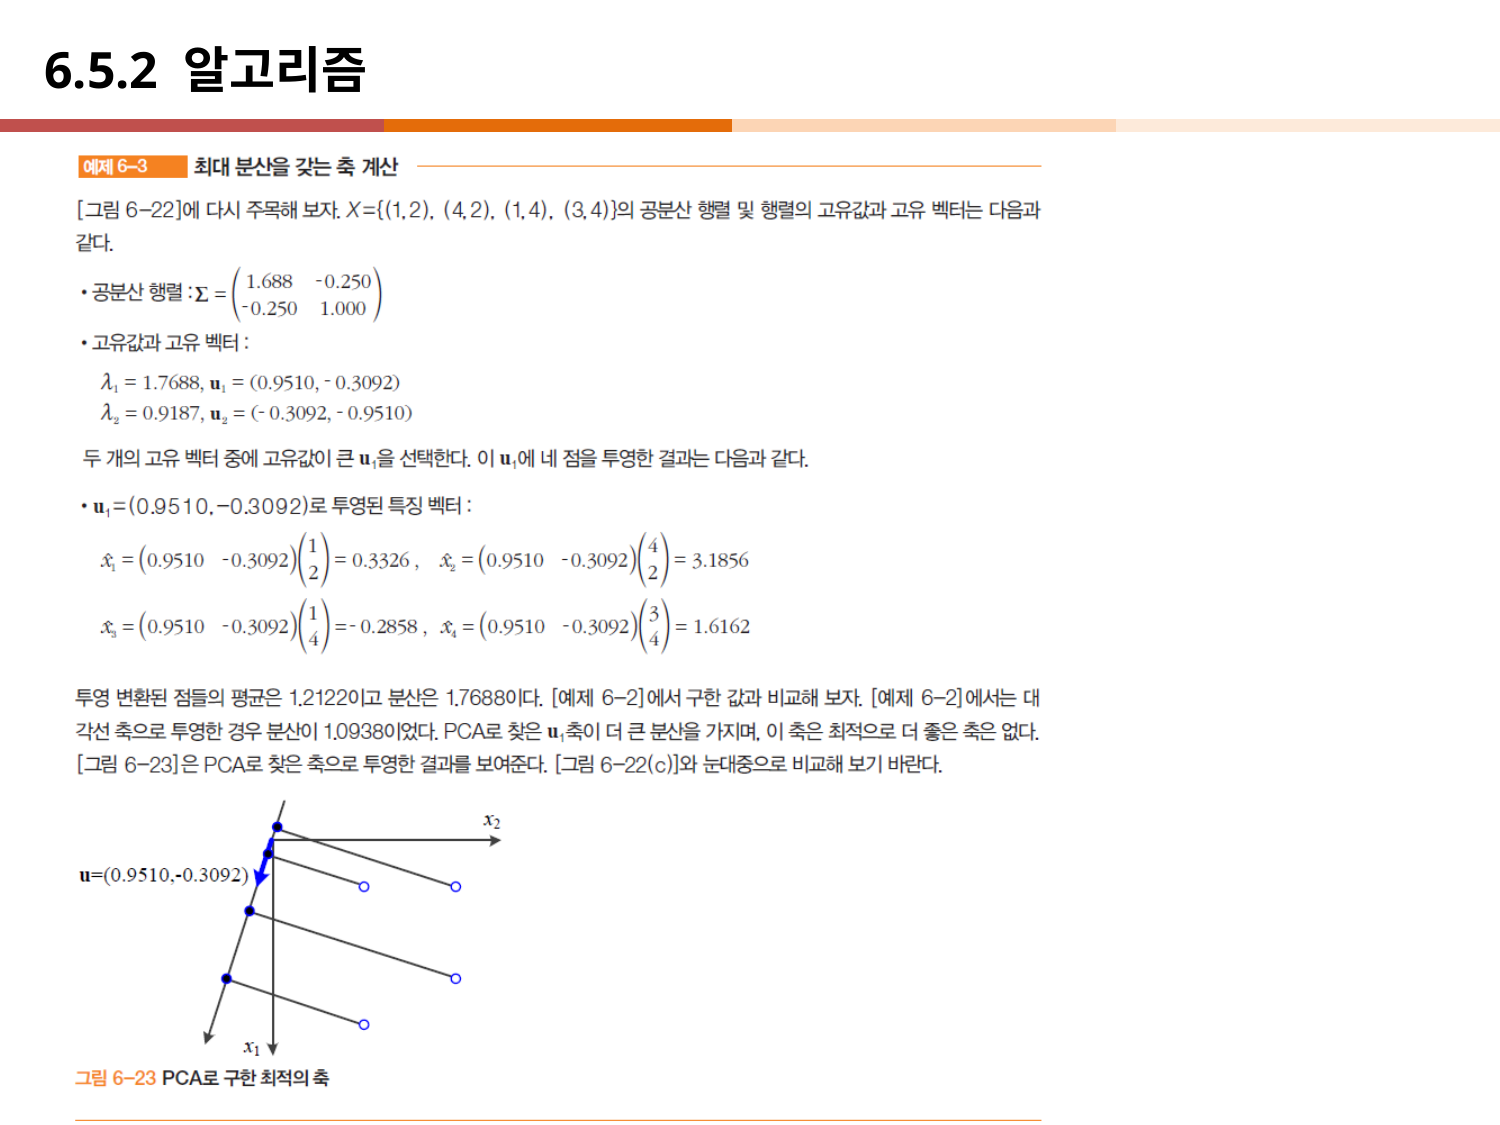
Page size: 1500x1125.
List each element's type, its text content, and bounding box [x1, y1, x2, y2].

picture [64, 150, 1055, 1125]
title 6.5.2 알고리즘 [29, 23, 1270, 114]
